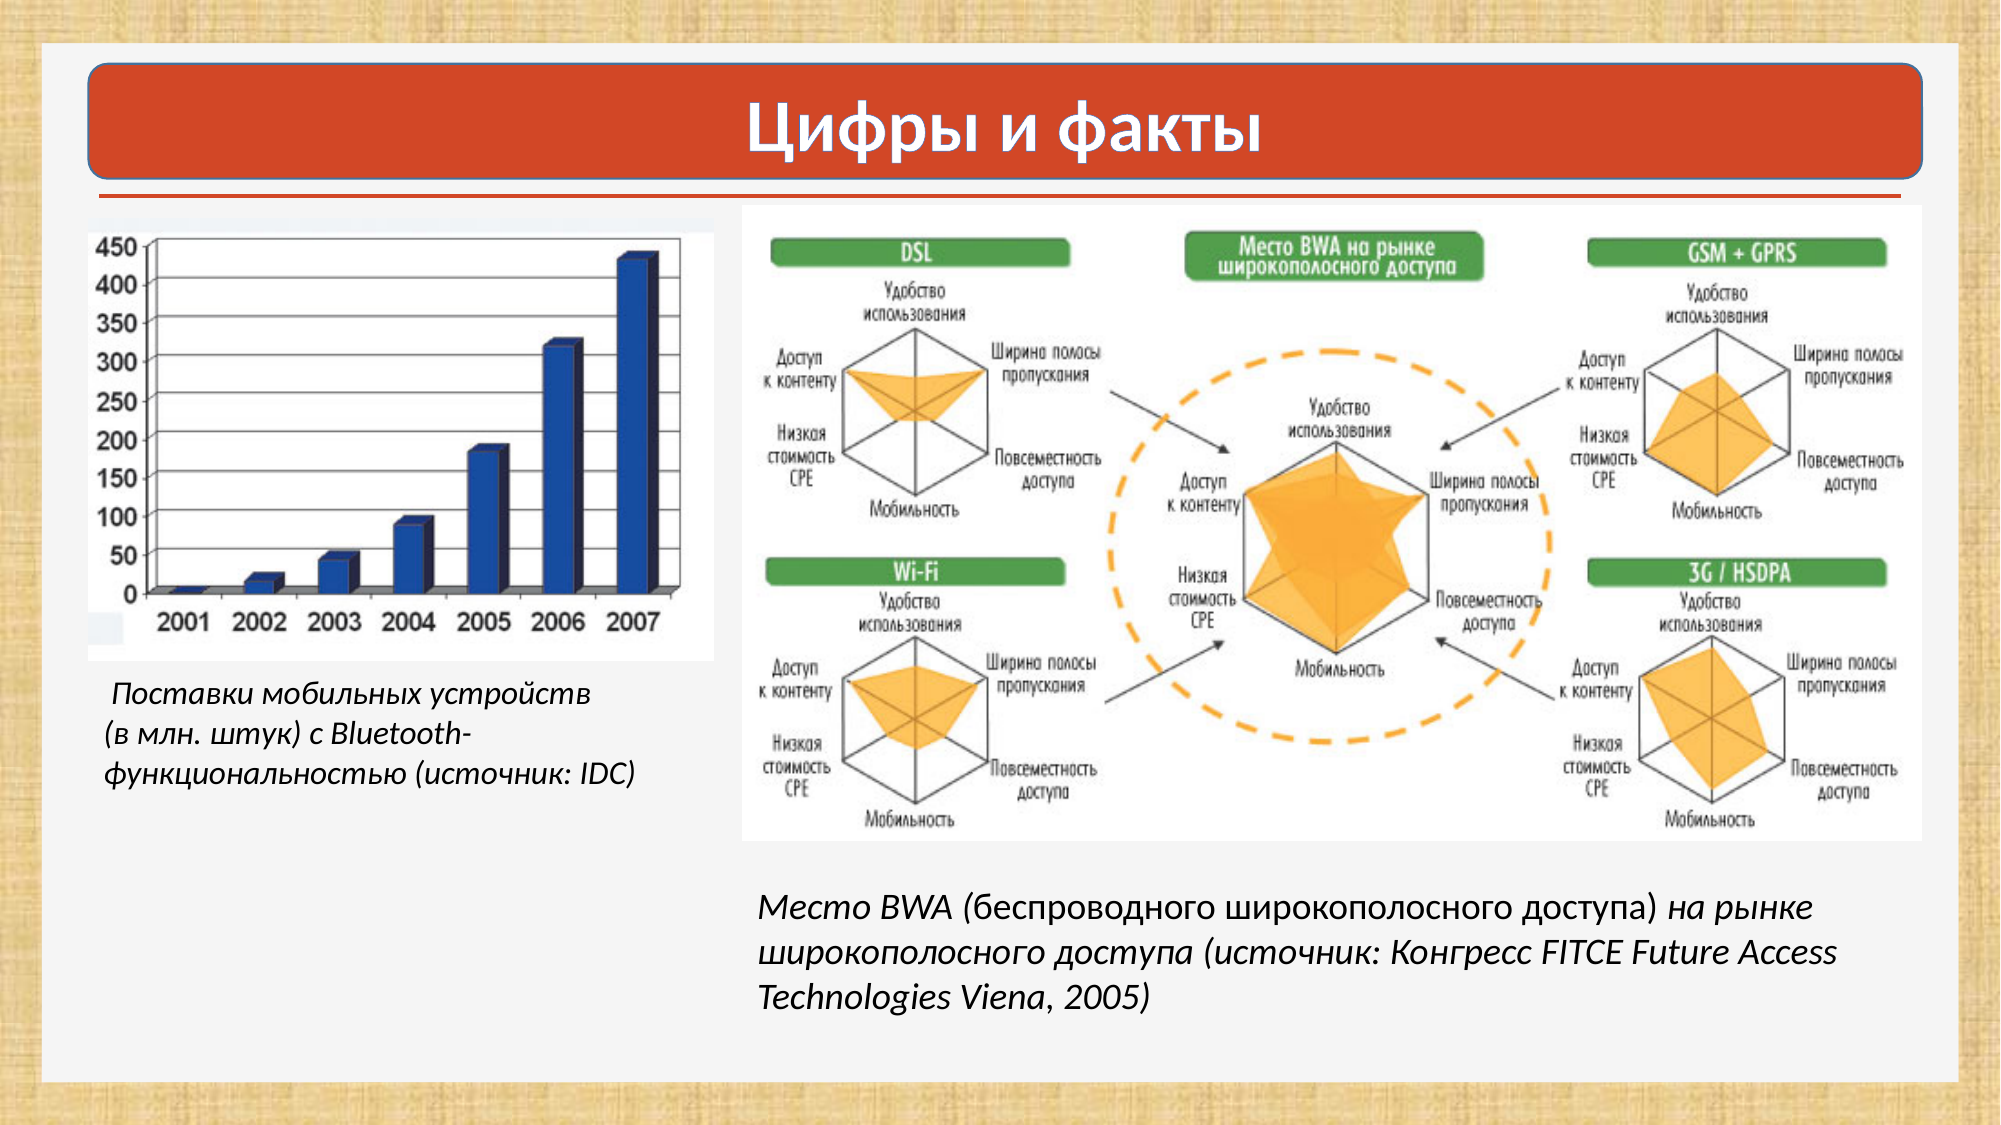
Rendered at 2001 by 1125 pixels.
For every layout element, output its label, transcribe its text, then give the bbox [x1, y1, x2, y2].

picture [0, 0, 2001, 1125]
text_box Место BWA (беспроводного широкополосного доступа) на рынке широкополосного доступа (источник: Конгресс FITCE Future Access Technologies Viena, 2005) [742, 874, 1941, 1025]
text_box Цифры и факты [87, 62, 1924, 180]
text_box Поставки мобильных устройств (в млн. штук) с Bluetooth-функциональностью (источник: IDC) [88, 663, 694, 799]
